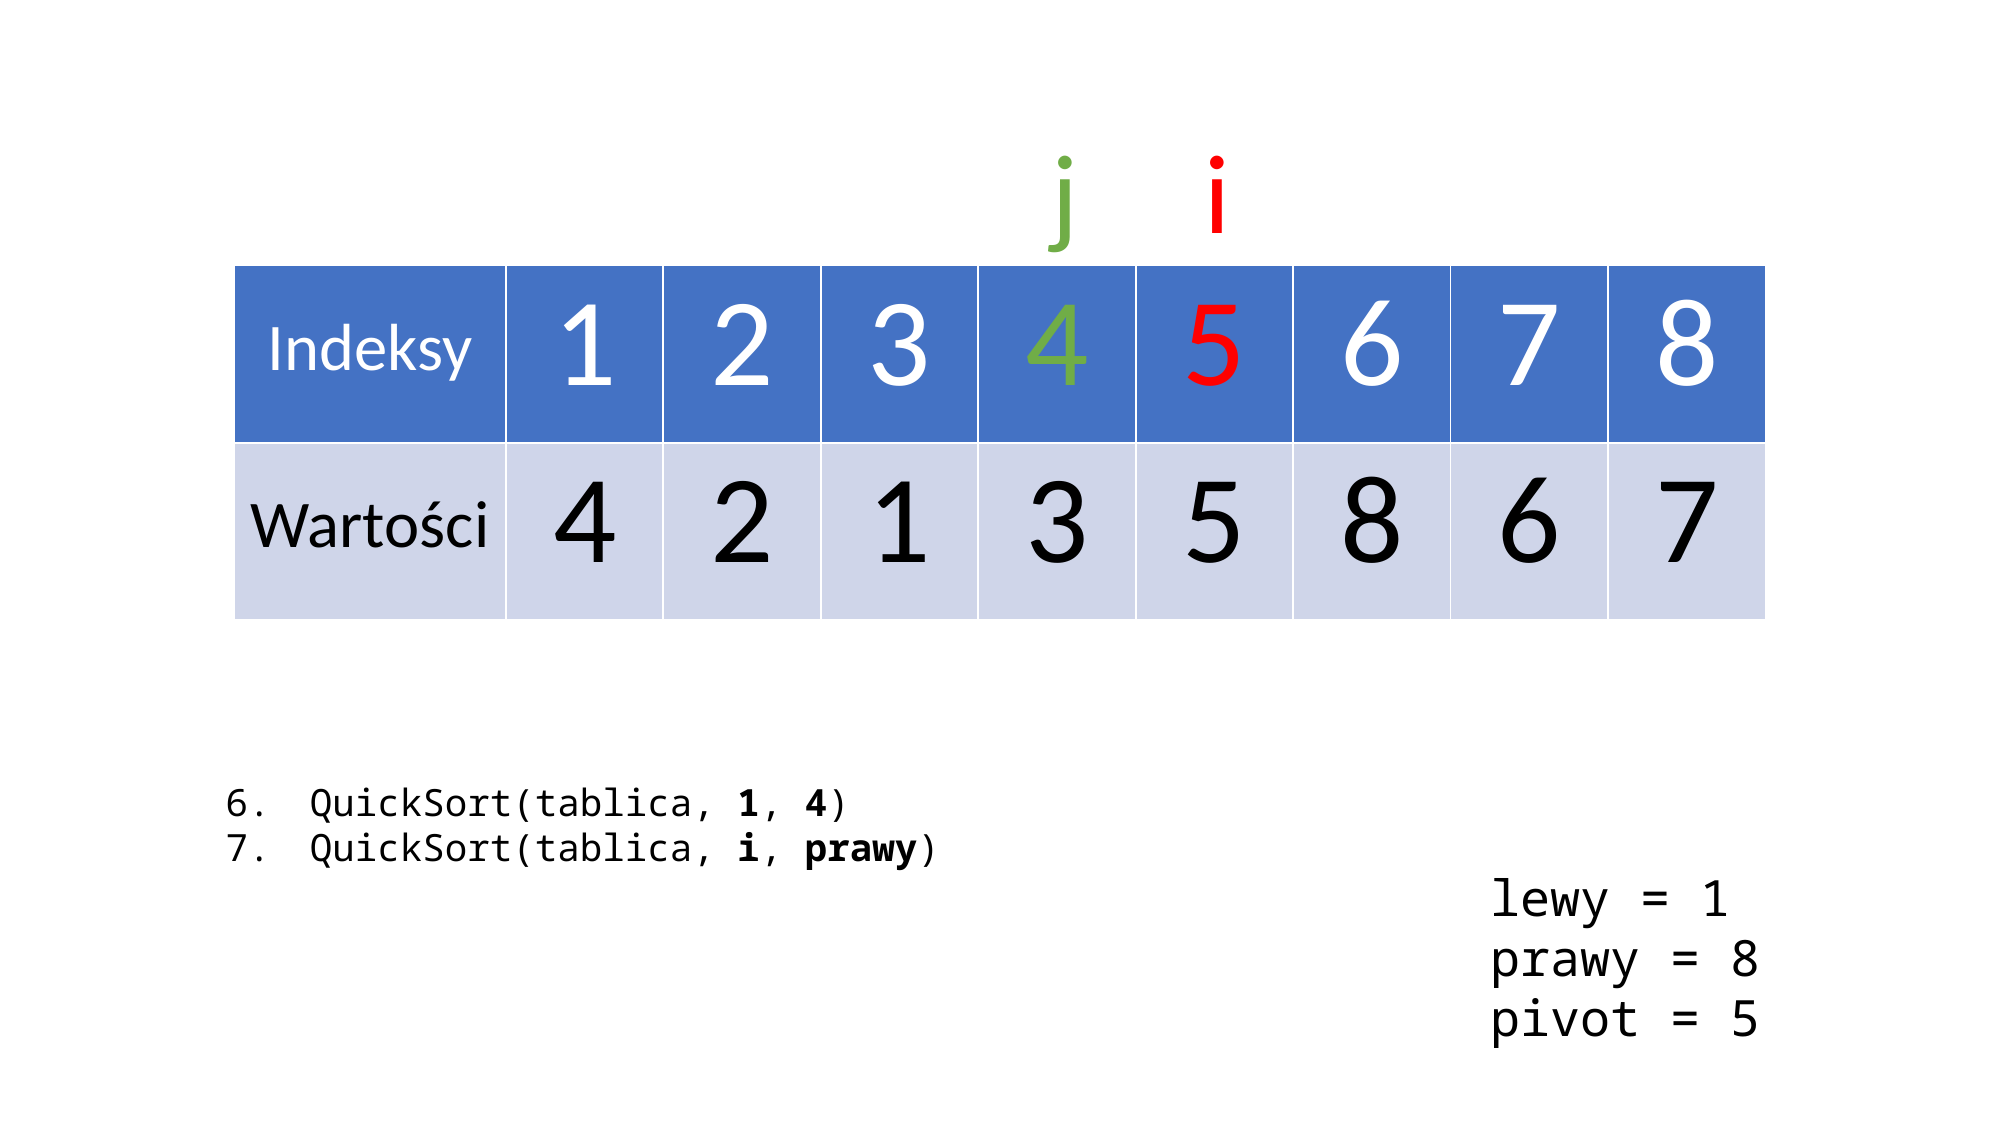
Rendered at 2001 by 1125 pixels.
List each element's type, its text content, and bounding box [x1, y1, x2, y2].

text_box lewy = 1 prawy = 8 pivot = 5 [1475, 859, 1775, 1055]
table_header 5 [1137, 266, 1292, 442]
table_cell 5 [1137, 444, 1292, 619]
table_header 3 [822, 266, 977, 442]
table_cell 8 [1294, 444, 1450, 619]
table_header Indeksy [235, 266, 505, 442]
table_header 8 [1609, 266, 1765, 442]
table_header 2 [664, 266, 820, 442]
table_header 4 [979, 266, 1135, 442]
table_header 6 [1294, 266, 1450, 442]
table_header 7 [1451, 266, 1607, 442]
table_cell 6 [1451, 444, 1607, 619]
text_box i [1188, 113, 1245, 264]
text_box j [1036, 113, 1094, 264]
table_cell 2 [664, 444, 820, 619]
table_cell 4 [507, 444, 662, 619]
table_cell 1 [822, 444, 977, 619]
table_header 1 [507, 266, 662, 442]
text_box QuickSort(tablica, 1, 4) QuickSort(tablica, i, prawy) [210, 771, 955, 921]
table_cell Wartości [235, 444, 505, 619]
table_cell 3 [979, 444, 1135, 619]
table_cell 7 [1609, 444, 1765, 619]
